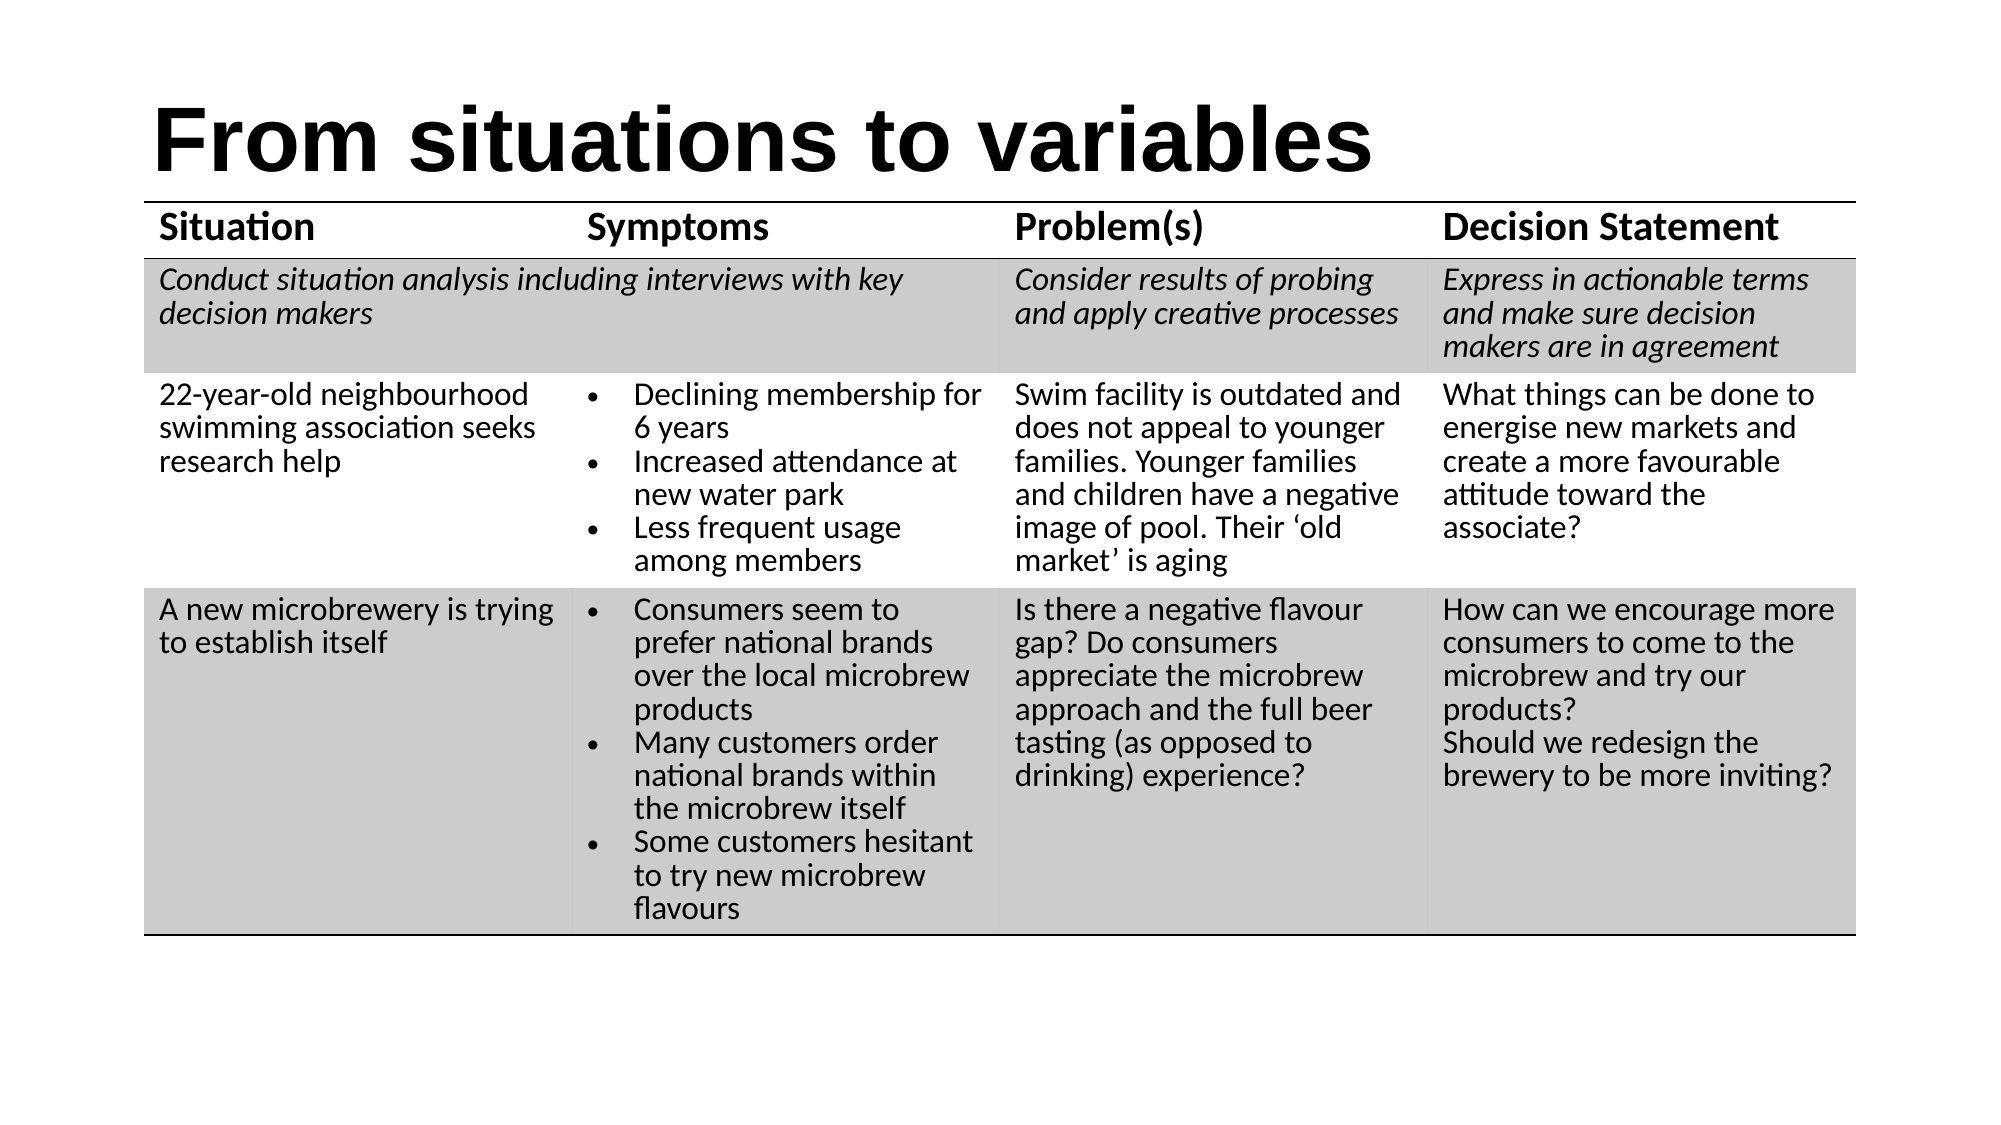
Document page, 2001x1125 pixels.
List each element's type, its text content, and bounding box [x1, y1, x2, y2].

table_cell Swim facility is outdated and does not appeal to younger families. Younger families and children have a negative image of pool. Their ‘old market’ is aging [1000, 373, 1428, 588]
table_cell Consider results of probing and apply creative processes [1000, 259, 1428, 373]
table_cell Conduct situation analysis including interviews with key decision makers [144, 259, 1000, 373]
table_cell Is there a negative flavour gap? Do consumers appreciate the microbrew approach and the full beer tasting (as opposed to drinking) experience? [1000, 588, 1428, 934]
table_cell Express in actionable terms and make sure decision makers are in agreement [1428, 259, 1856, 373]
table_cell A new microbrewery is trying to establish itself [144, 588, 572, 934]
table_cell What things can be done to energise new markets and create a more favourable attitude toward the associate? [1428, 373, 1856, 588]
title From situations to variables [137, 32, 1863, 251]
table_header Situation [144, 251, 572, 258]
table_header Decision Statement [1428, 251, 1856, 258]
table_cell 22-year-old neighbourhood swimming association seeks research help [144, 373, 572, 588]
table_cell Consumers seem to prefer national brands over the local microbrew products Many customers order national brands within the microbrew itself Some customers hesitant to try new microbrew flavours [572, 588, 1000, 934]
table_cell Declining membership for 6 years Increased attendance at new water park Less frequent usage among members [572, 373, 1000, 588]
table_header Symptoms [572, 251, 1000, 258]
table_cell How can we encourage more consumers to come to the microbrew and try our products? Should we redesign the brewery to be more inviting? [1428, 588, 1856, 934]
table_header Problem(s) [1000, 251, 1428, 258]
